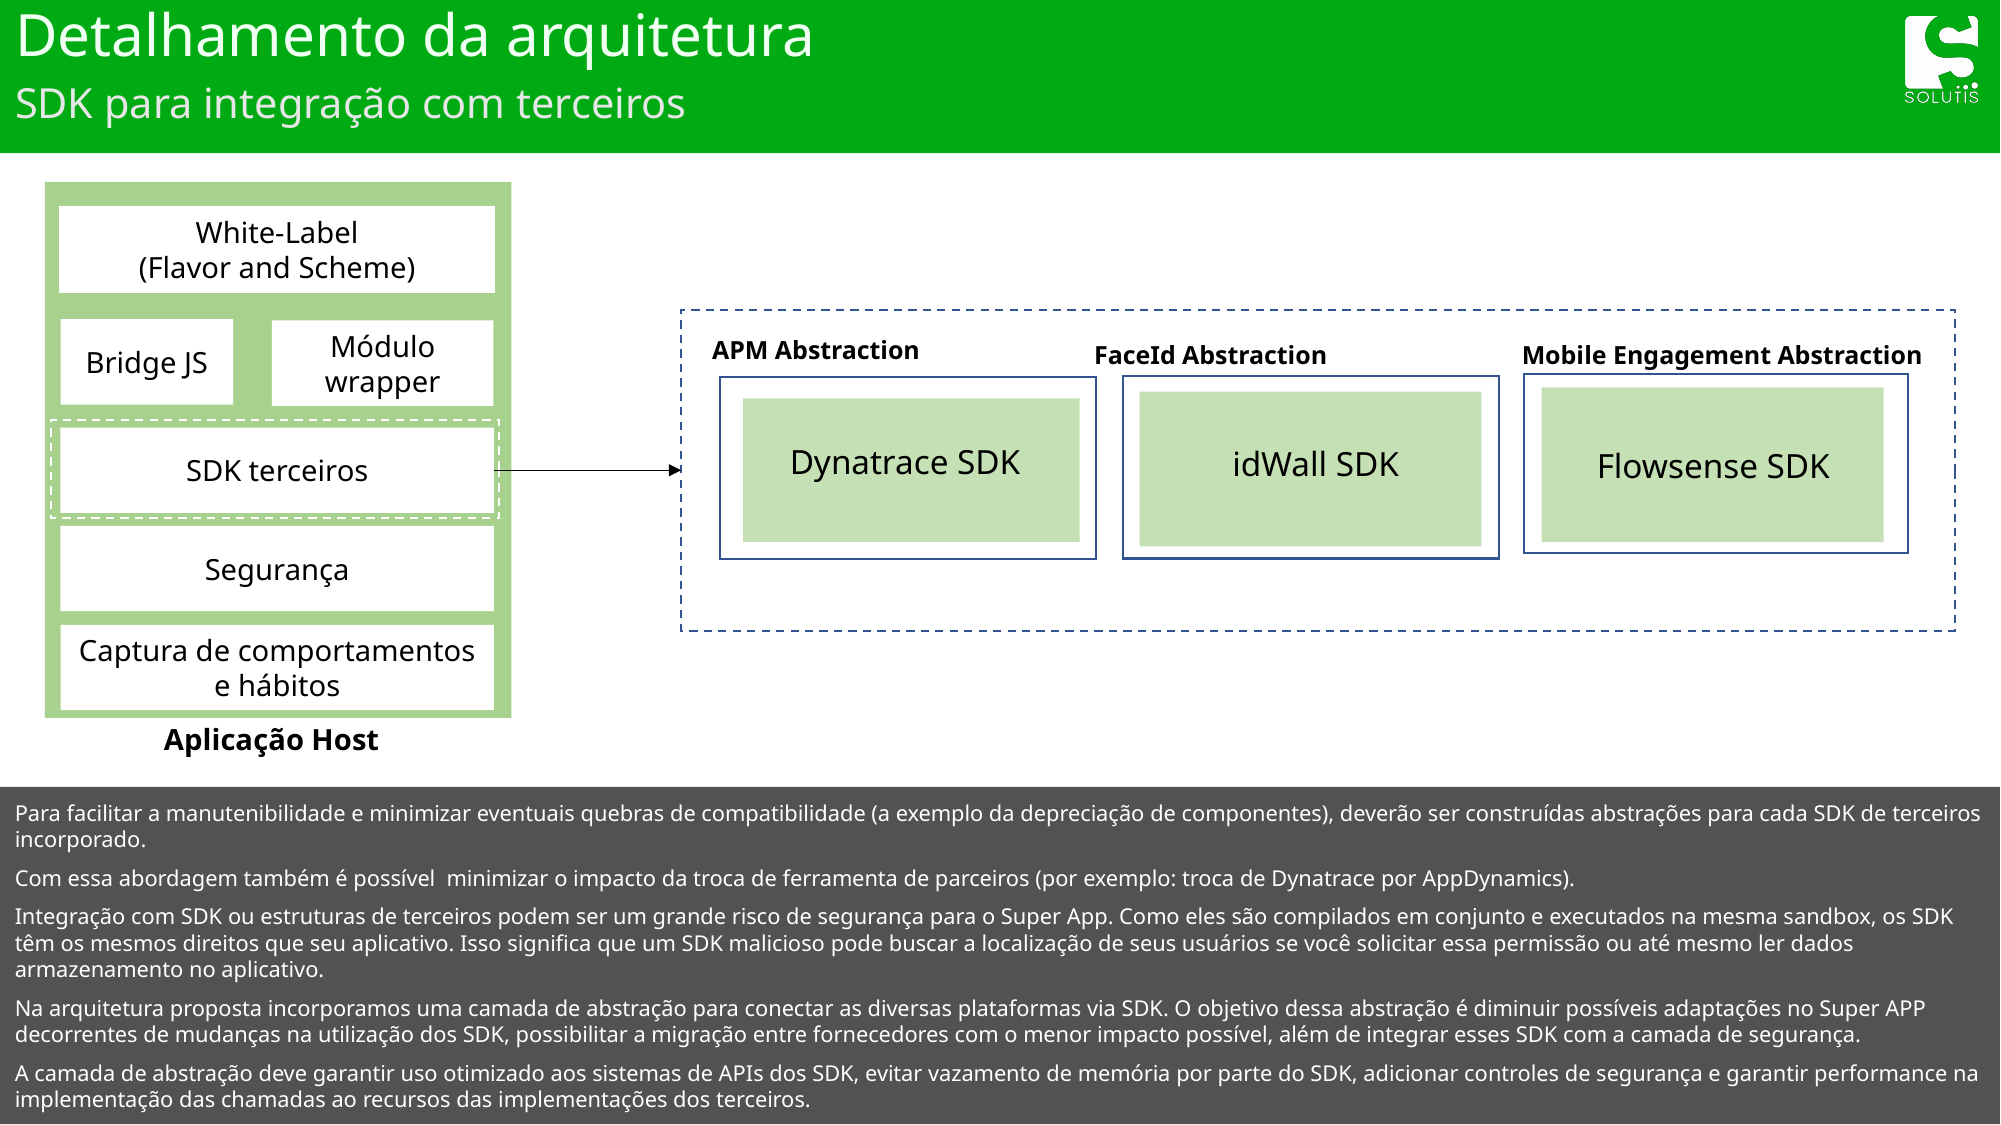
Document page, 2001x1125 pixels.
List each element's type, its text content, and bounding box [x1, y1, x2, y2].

text_box Para facilitar a manutenibilidade e minimizar eventuais quebras de compatibilidade (a exemplo da depreciação de componentes), deverão ser construídas abstrações para cada SDK de terceiros incorporado. Com essa abordagem também é possível minimizar o impacto da troca de ferramenta de parceiros (por exemplo: troca de Dynatrace por AppDynamics). Integração com SDK ou estruturas de terceiros podem ser um grande risco de segurança para o Super App. Como eles são compilados em conjunto e executados na mesma sandbox, os SDK têm os mesmos direitos que seu aplicativo. Isso significa que um SDK malicioso pode buscar a localização de seus usuários se você solicitar essa permissão ou até mesmo ler dados armazenamento no aplicativo. Na arquitetura proposta incorporamos uma camada de abstração para conectar as diversas plataformas via SDK. O objetivo dessa abstração é diminuir possíveis adaptações no Super APP decorrentes de mudanças na utilização dos SDK, possibilitar a migração entre fornecedores com o menor impacto possível, além de integrar esses SDK com a camada de segurança. A camada de abstração deve garantir uso otimizado aos sistemas de APIs dos SDK, evitar vazamento de memória por parte do SDK, adicionar controles de segurança e garantir performance na implementação das chamadas ao recursos das implementações dos terceiros. [0, 786, 2000, 1125]
title Detalhamento da arquitetura [0, 0, 1500, 75]
subtitle SDK para integração com terceiros [0, 75, 1500, 135]
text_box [44, 181, 1956, 765]
picture [1905, 16, 1978, 103]
